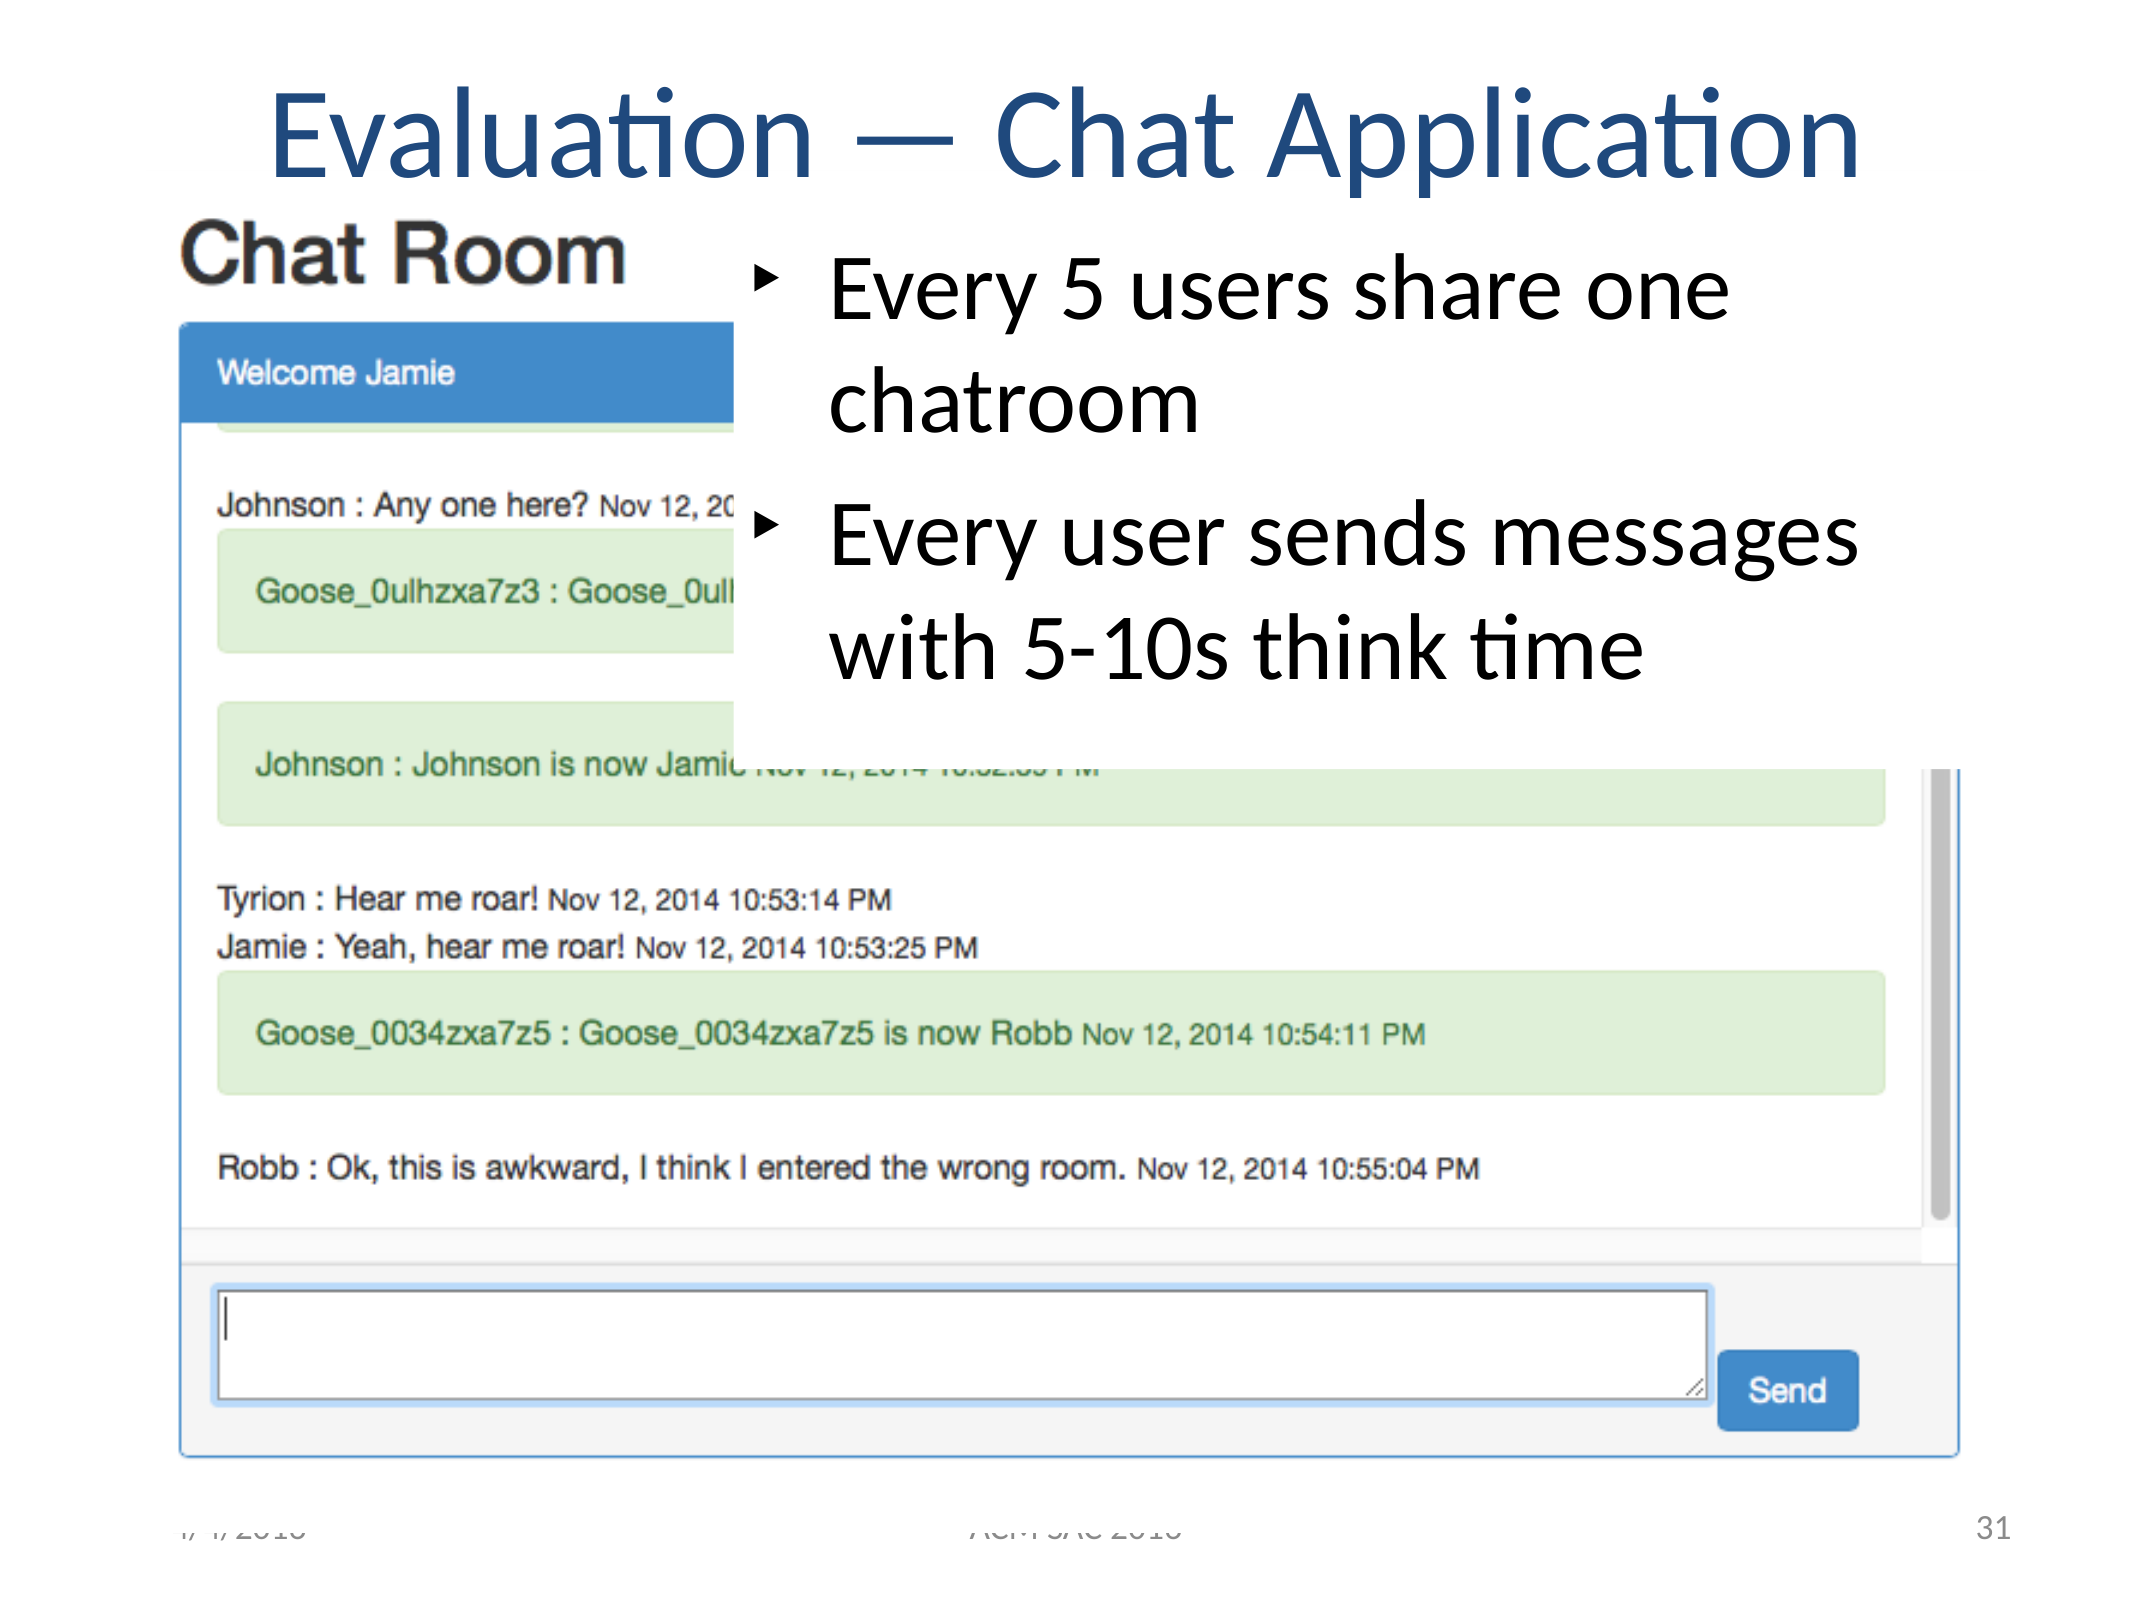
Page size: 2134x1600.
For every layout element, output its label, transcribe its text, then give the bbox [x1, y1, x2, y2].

picture [146, 169, 1987, 1533]
title Evaluation — Chat Application [156, 0, 1978, 167]
slide_number 31 [1528, 1482, 2027, 1569]
